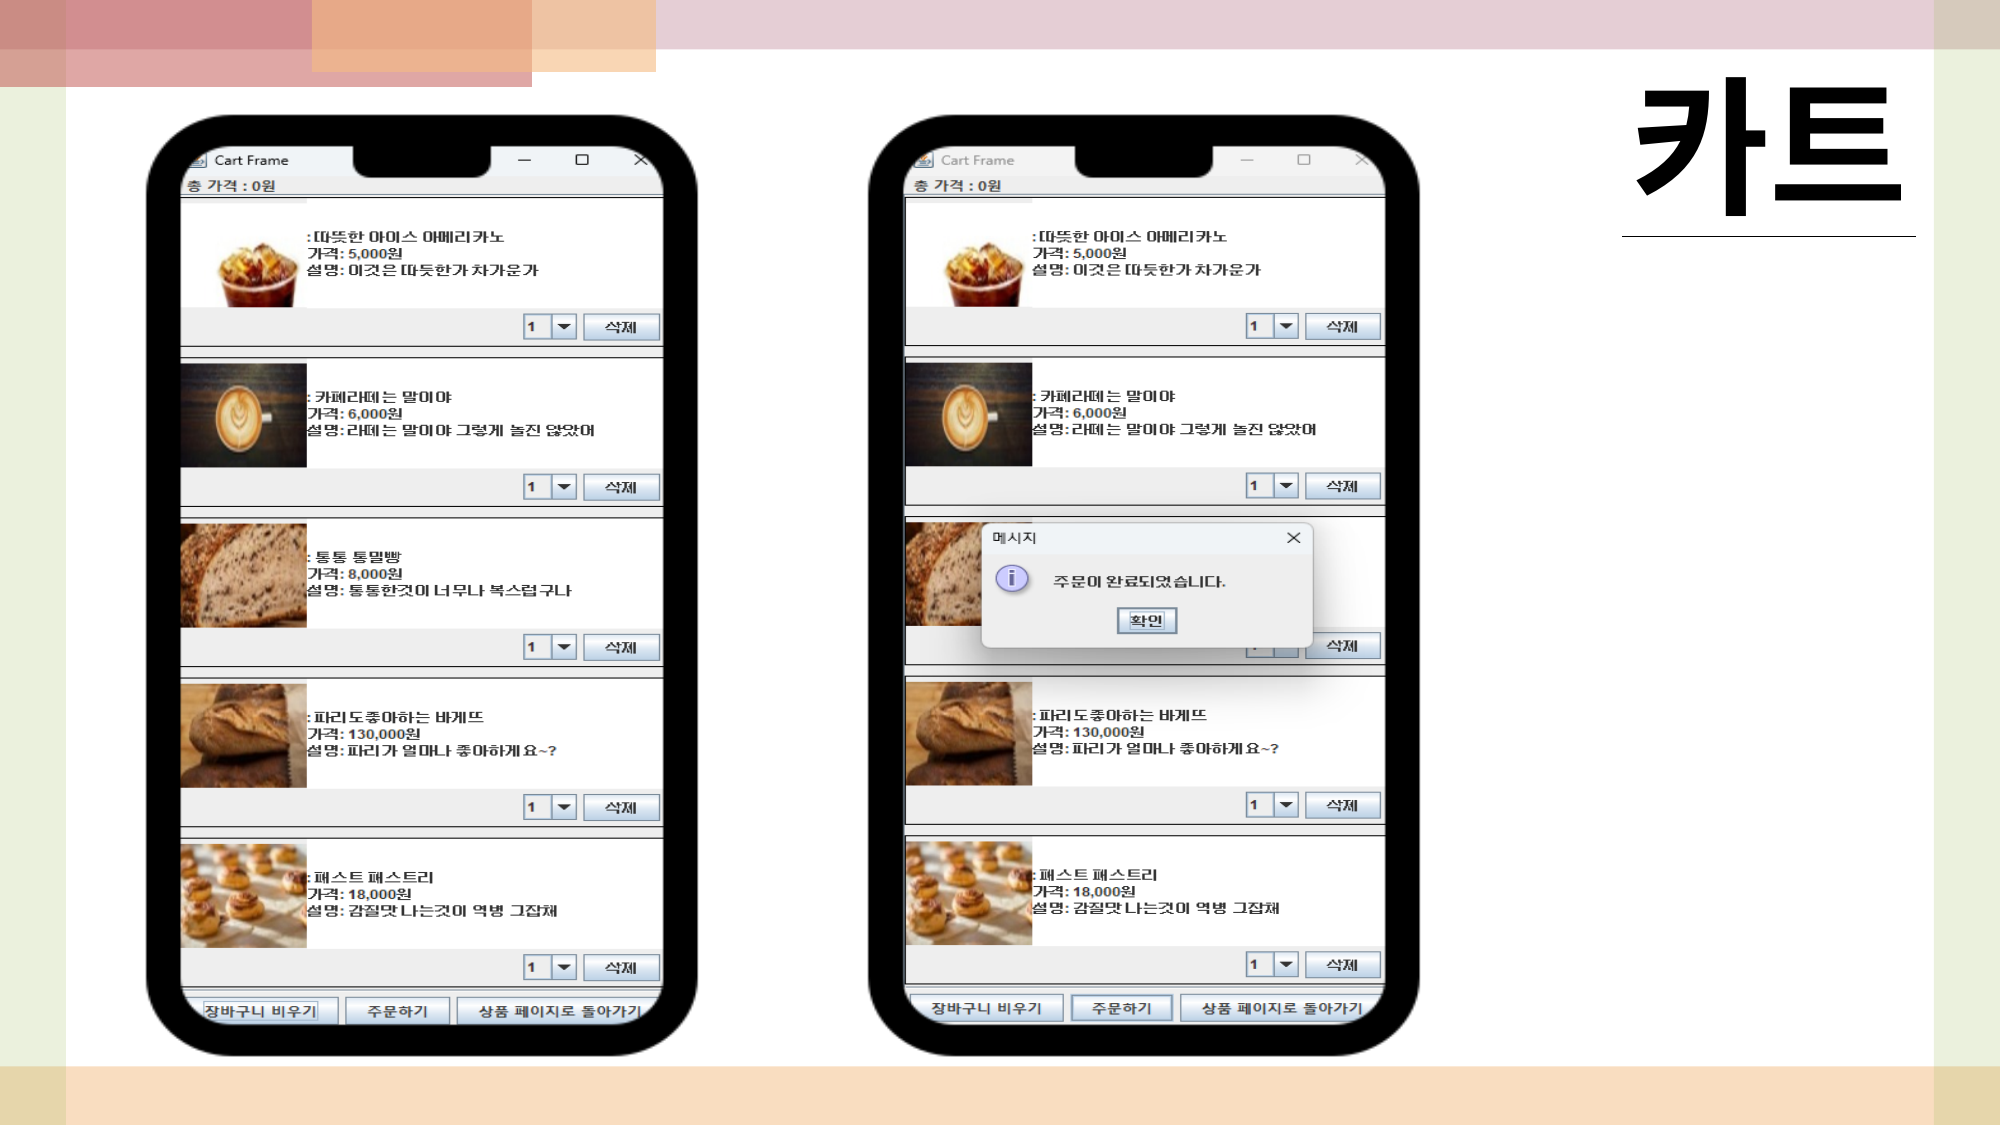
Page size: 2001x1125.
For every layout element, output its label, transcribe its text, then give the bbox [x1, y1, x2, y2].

picture [0, 84, 1696, 1089]
text_box 카트 [1584, 46, 1955, 241]
